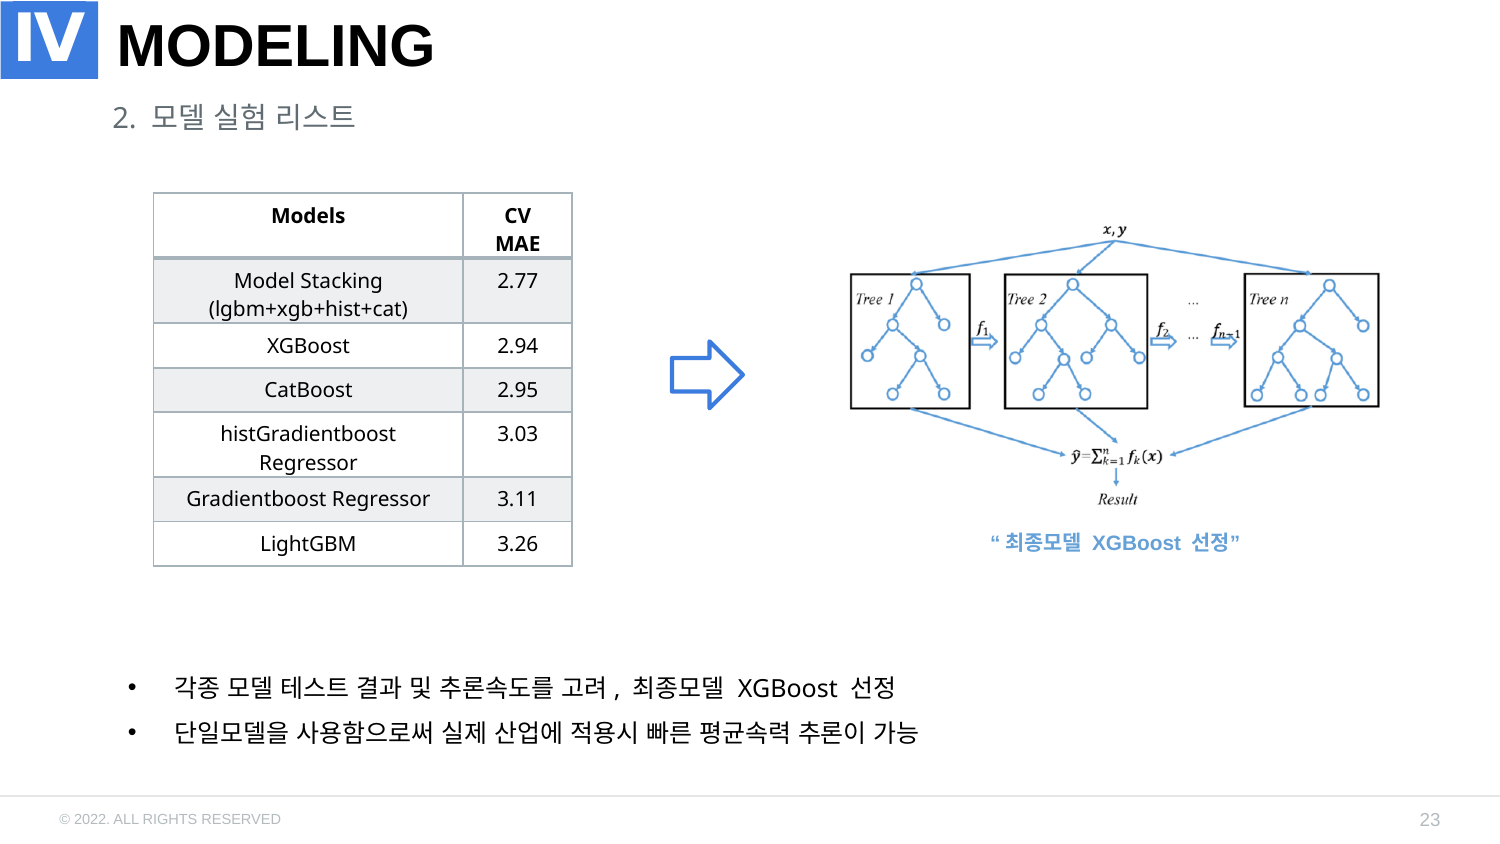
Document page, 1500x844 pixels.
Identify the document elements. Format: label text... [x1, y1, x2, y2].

footer © 2022. ALL RIGHTS RESERVED [47, 567, 554, 844]
table_cell LightGBM [154, 522, 462, 565]
picture [841, 210, 1389, 514]
slide_number 23 [1115, 568, 1453, 844]
table_header Models [154, 194, 462, 256]
text_box “최종모델 XGBoost 선정” [905, 522, 1325, 562]
text_box 2. 모델 실험 리스트 [97, 91, 743, 142]
table_cell 3.11 [464, 478, 571, 521]
title MODELING [104, 8, 1302, 78]
text_box [669, 339, 746, 411]
table_cell 2.77 [464, 260, 571, 322]
table_cell 3.03 [464, 413, 571, 476]
table_cell Model Stacking (lgbm+xgb+hist+cat) [154, 260, 462, 322]
table_cell histGradientboost Regressor [154, 413, 462, 476]
table_header CV MAE [464, 194, 571, 256]
table_cell 2.94 [464, 324, 571, 367]
table_cell 2.95 [464, 369, 571, 411]
text_box 각종 모델 테스트 결과 및 추론속도를 고려, 최종모델 XGBoost 선정 단일모델을 사용함으로써 실제 산업에 적용시 빠른 평균속력 추론이 가능 [113, 649, 1387, 755]
table_cell 3.26 [464, 522, 571, 565]
list Ⅳ [0, 1, 99, 79]
table_cell Gradientboost Regressor [154, 478, 462, 521]
table_cell CatBoost [154, 369, 462, 411]
table_cell XGBoost [154, 324, 462, 367]
